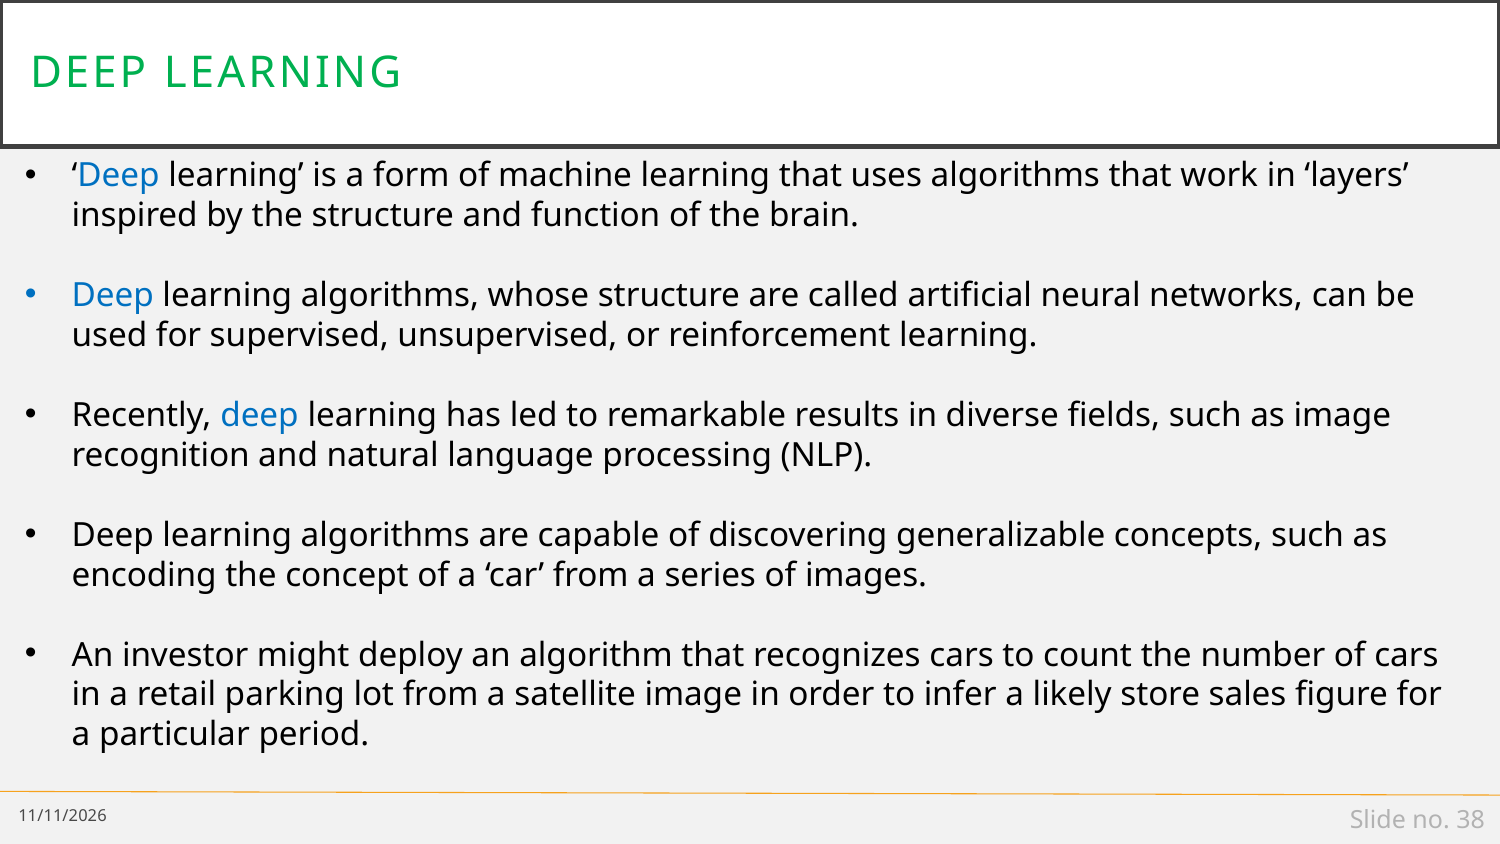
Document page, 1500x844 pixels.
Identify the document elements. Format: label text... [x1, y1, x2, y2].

title Deep learning [0, 0, 1500, 149]
text_box ‘Deep learning’ is a form of machine learning that uses algorithms that work in ‘layers’ inspired by the structure and function of the brain. Deep learning algorithms, whose structure are called artificial neural networks, can be used for supervised, unsupervised, or reinforcement learning. Recently, deep learning has led to remarkable results in diverse fields, such as image recognition and natural language processing (NLP). Deep learning algorithms are capable of discovering generalizable concepts, such as encoding the concept of a ‘car’ from a series of images. An investor might deploy an algorithm that recognizes cars to count the number of cars in a retail parking lot from a satellite image in order to infer a likely store sales figure for a particular period. [10, 146, 1480, 760]
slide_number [0, 796, 122, 837]
slide_number Slide no. 38 [1162, 797, 1500, 843]
